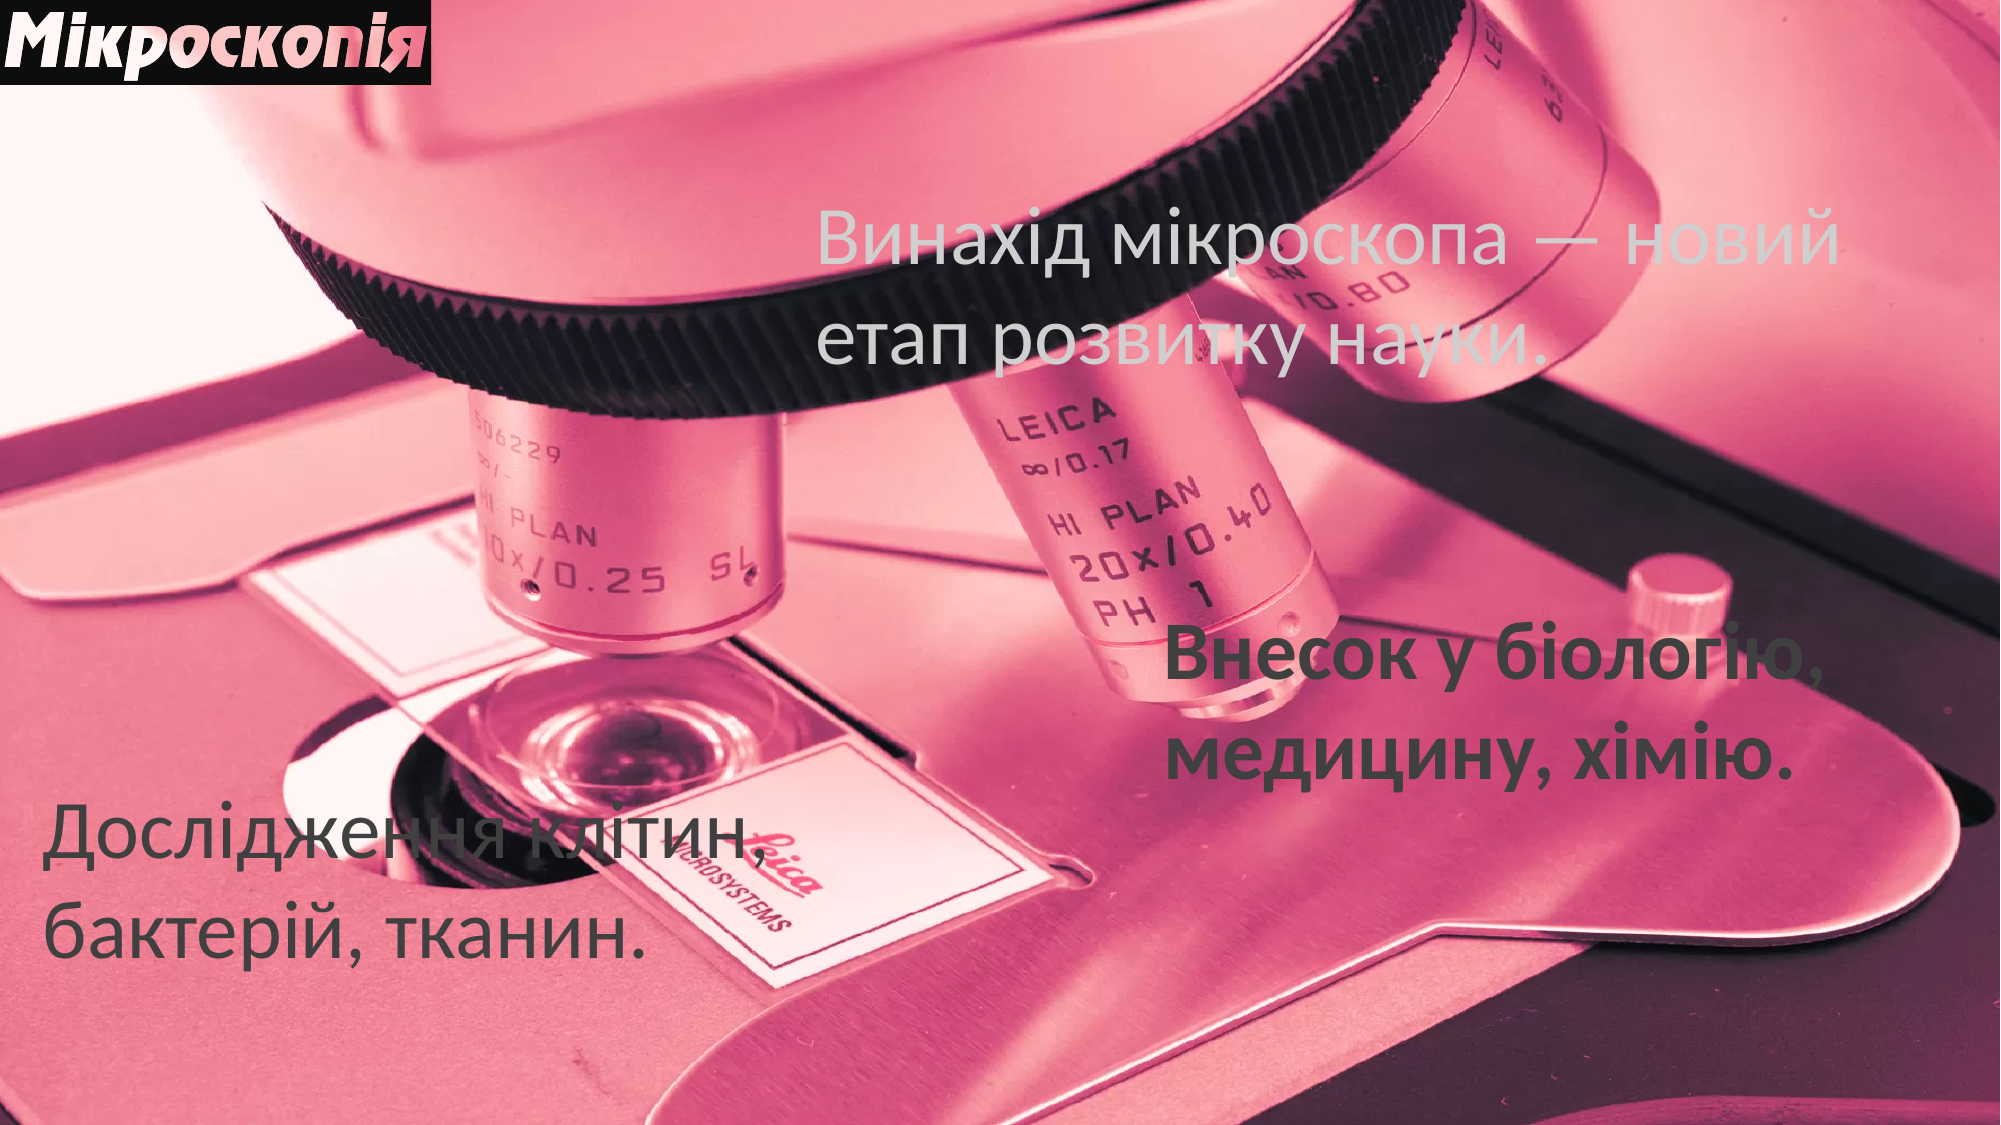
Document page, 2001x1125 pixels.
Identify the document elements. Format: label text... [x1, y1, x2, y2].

text_box Винахід мікроскопа — новий етап розвитку науки. [800, 173, 1864, 389]
text_box [0, 0, 2000, 1125]
text_box Внесок у біологію, медицину, хімію. [1148, 589, 2000, 804]
text_box [0, 0, 432, 86]
text_box Дослідження клітин, бактерій, тканин. [28, 768, 1091, 983]
text_box Розвиток класичної хімії [801, 433, 1199, 549]
